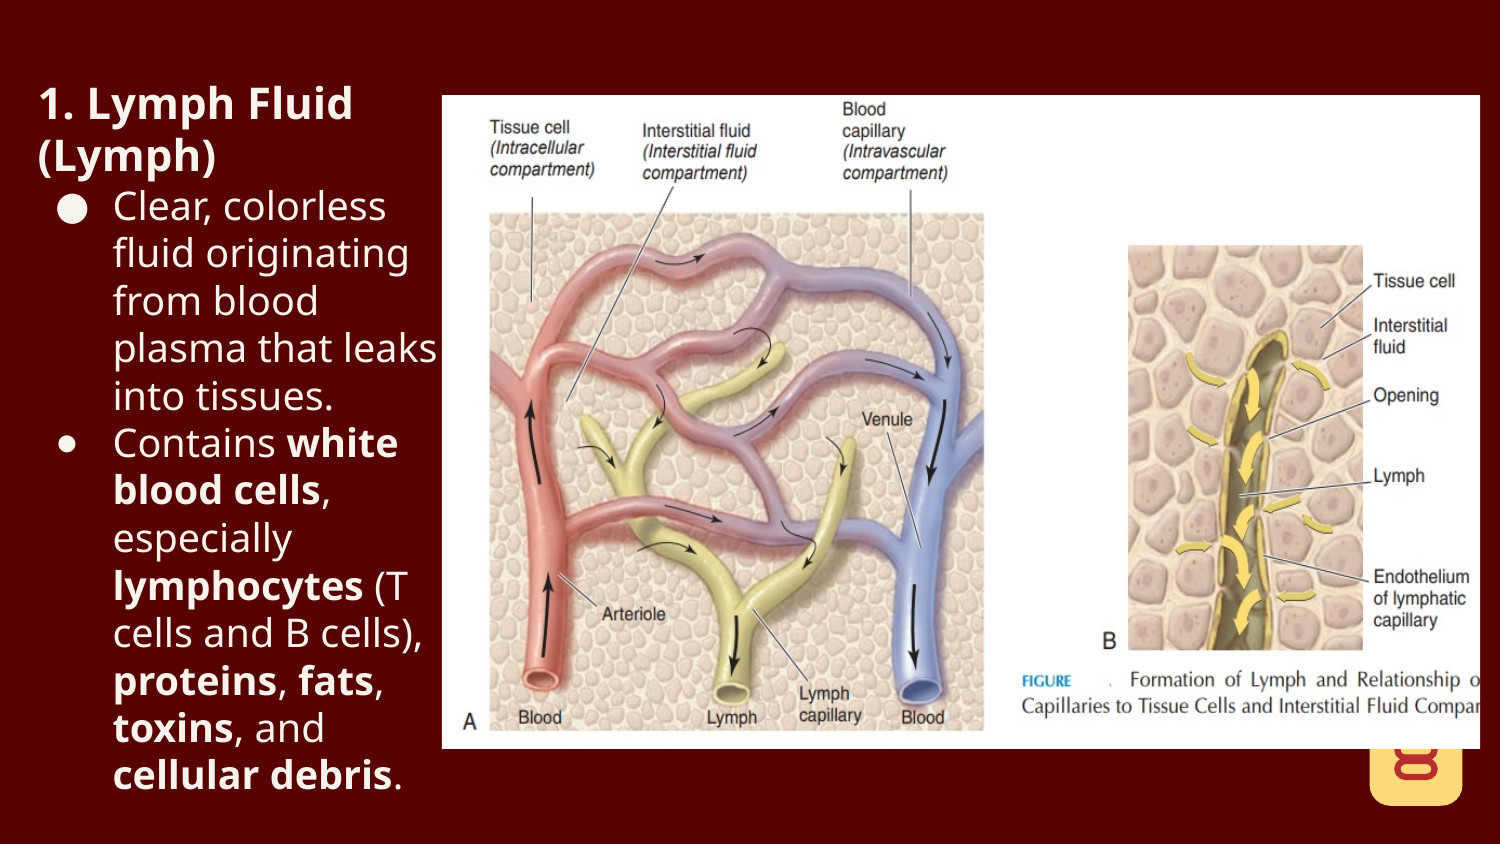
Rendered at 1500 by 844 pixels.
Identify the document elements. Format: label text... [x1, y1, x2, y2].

picture [441, 94, 1481, 749]
subtitle 1. Lymph Fluid (Lymph) Clear, colorless fluid originating from blood plasma that leaks into tissues. Contains white blood cells, especially lymphocytes (T cells and B cells), proteins, fats, toxins, and cellular debris. [37, 75, 459, 351]
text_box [1369, 758, 1463, 807]
